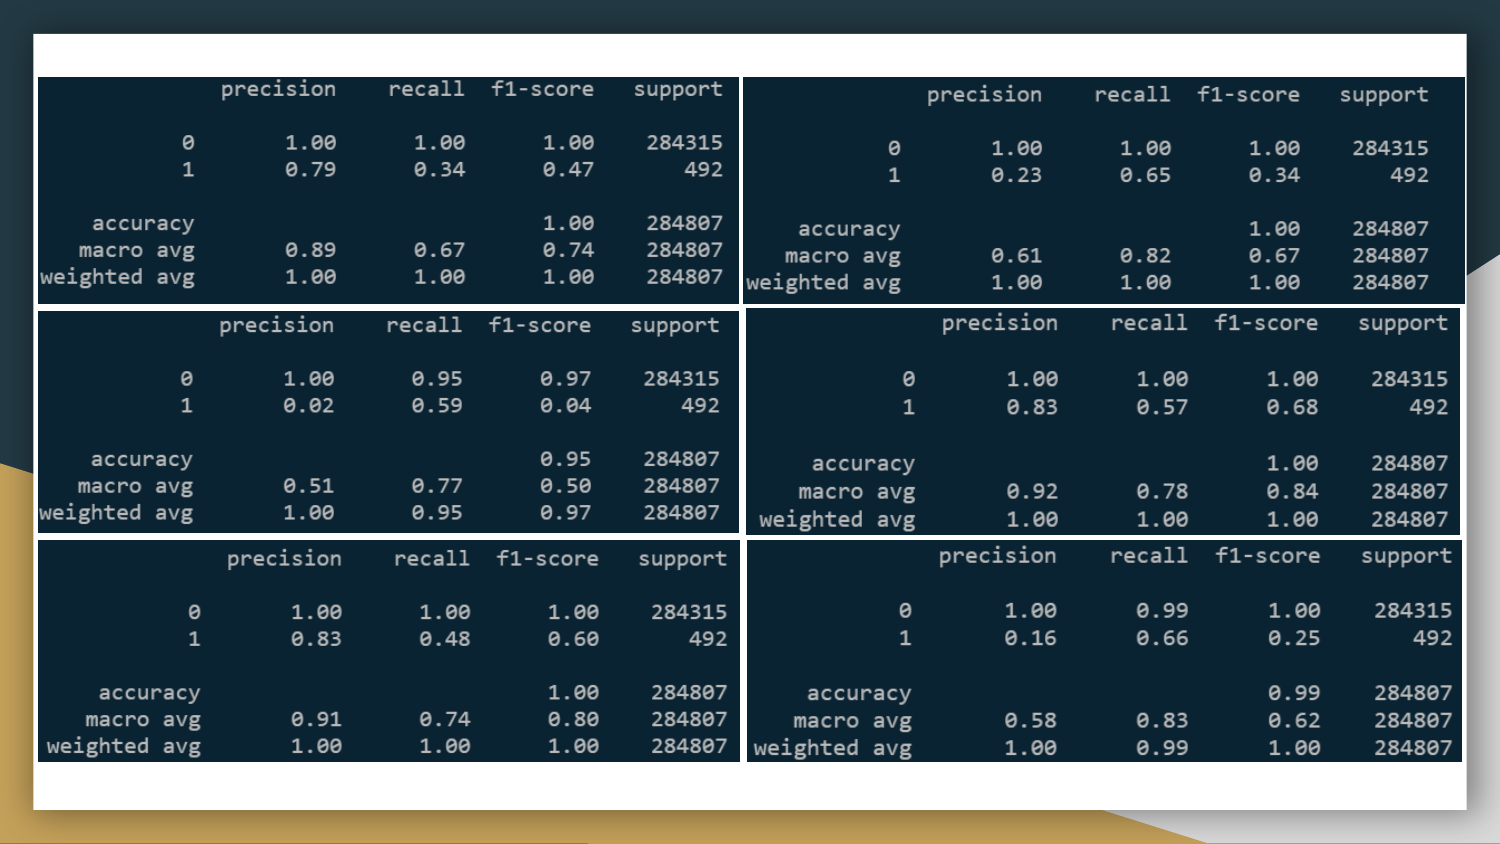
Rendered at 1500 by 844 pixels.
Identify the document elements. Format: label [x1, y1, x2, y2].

picture [38, 311, 739, 533]
picture [747, 539, 1462, 762]
picture [746, 308, 1461, 536]
picture [38, 539, 741, 762]
picture [38, 77, 739, 304]
picture [743, 77, 1466, 304]
